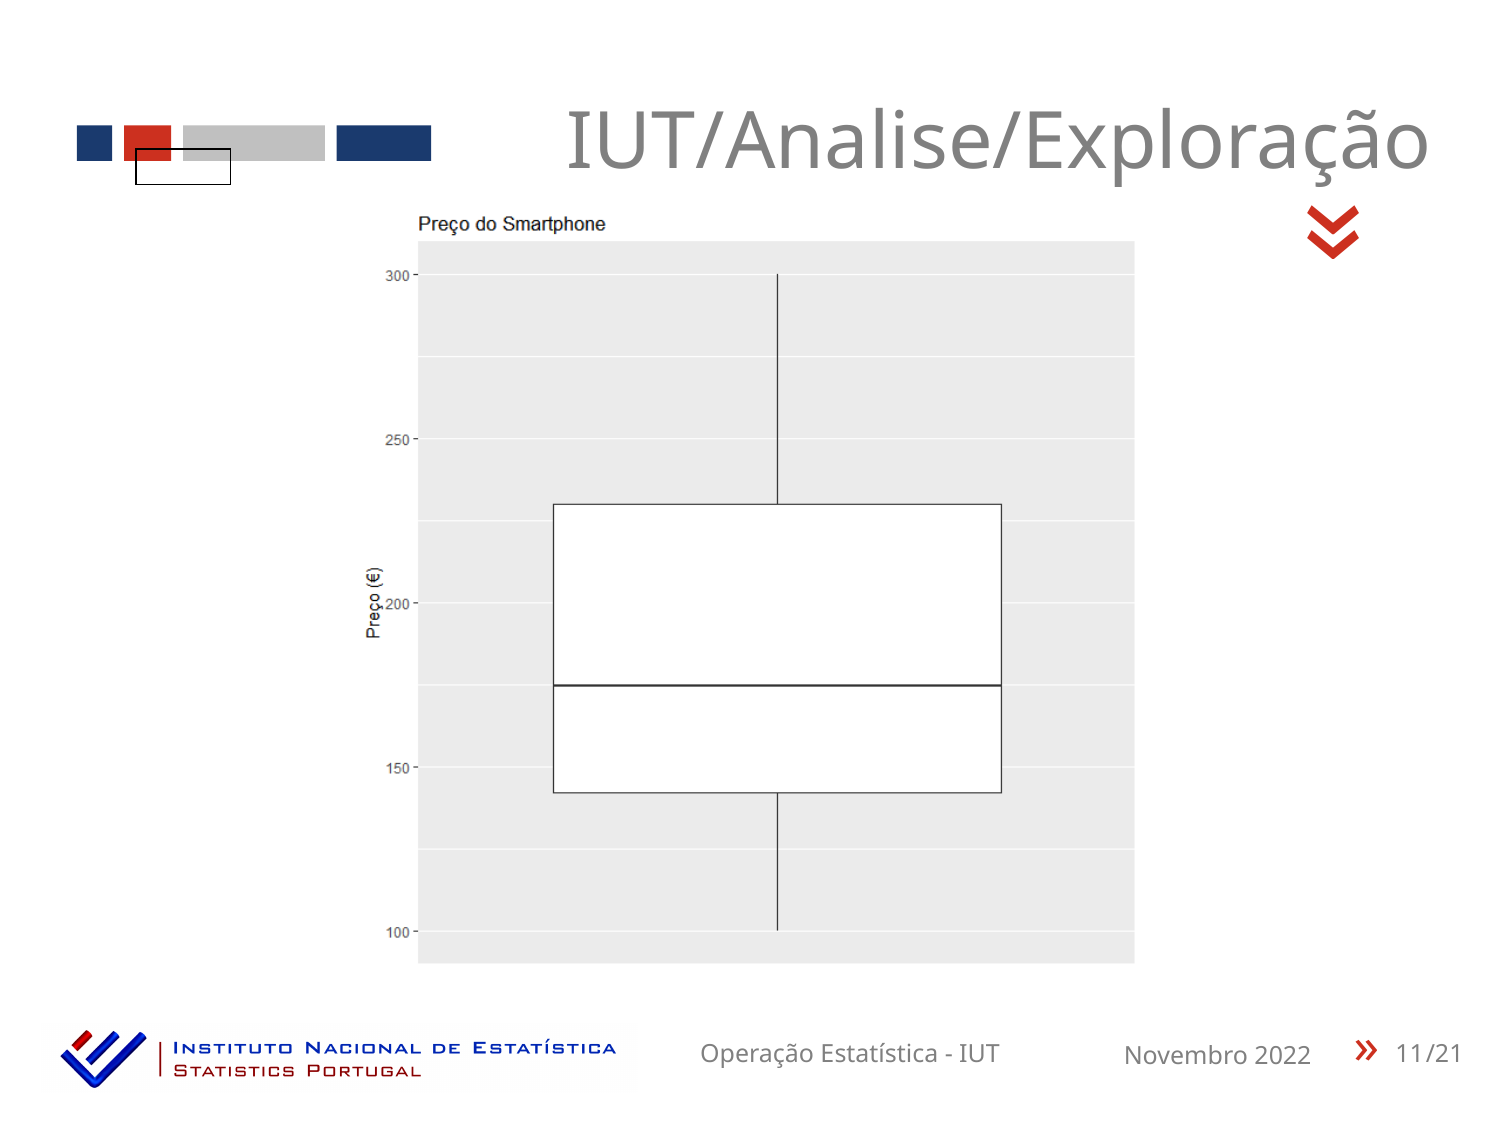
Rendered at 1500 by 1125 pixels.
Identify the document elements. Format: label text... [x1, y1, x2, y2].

text_box 11 [1380, 1029, 1447, 1075]
picture [41, 1023, 638, 1093]
text_box « [1234, 207, 1400, 280]
picture [356, 206, 1144, 995]
text_box IUT/Analise/Exploração [454, 66, 1447, 207]
